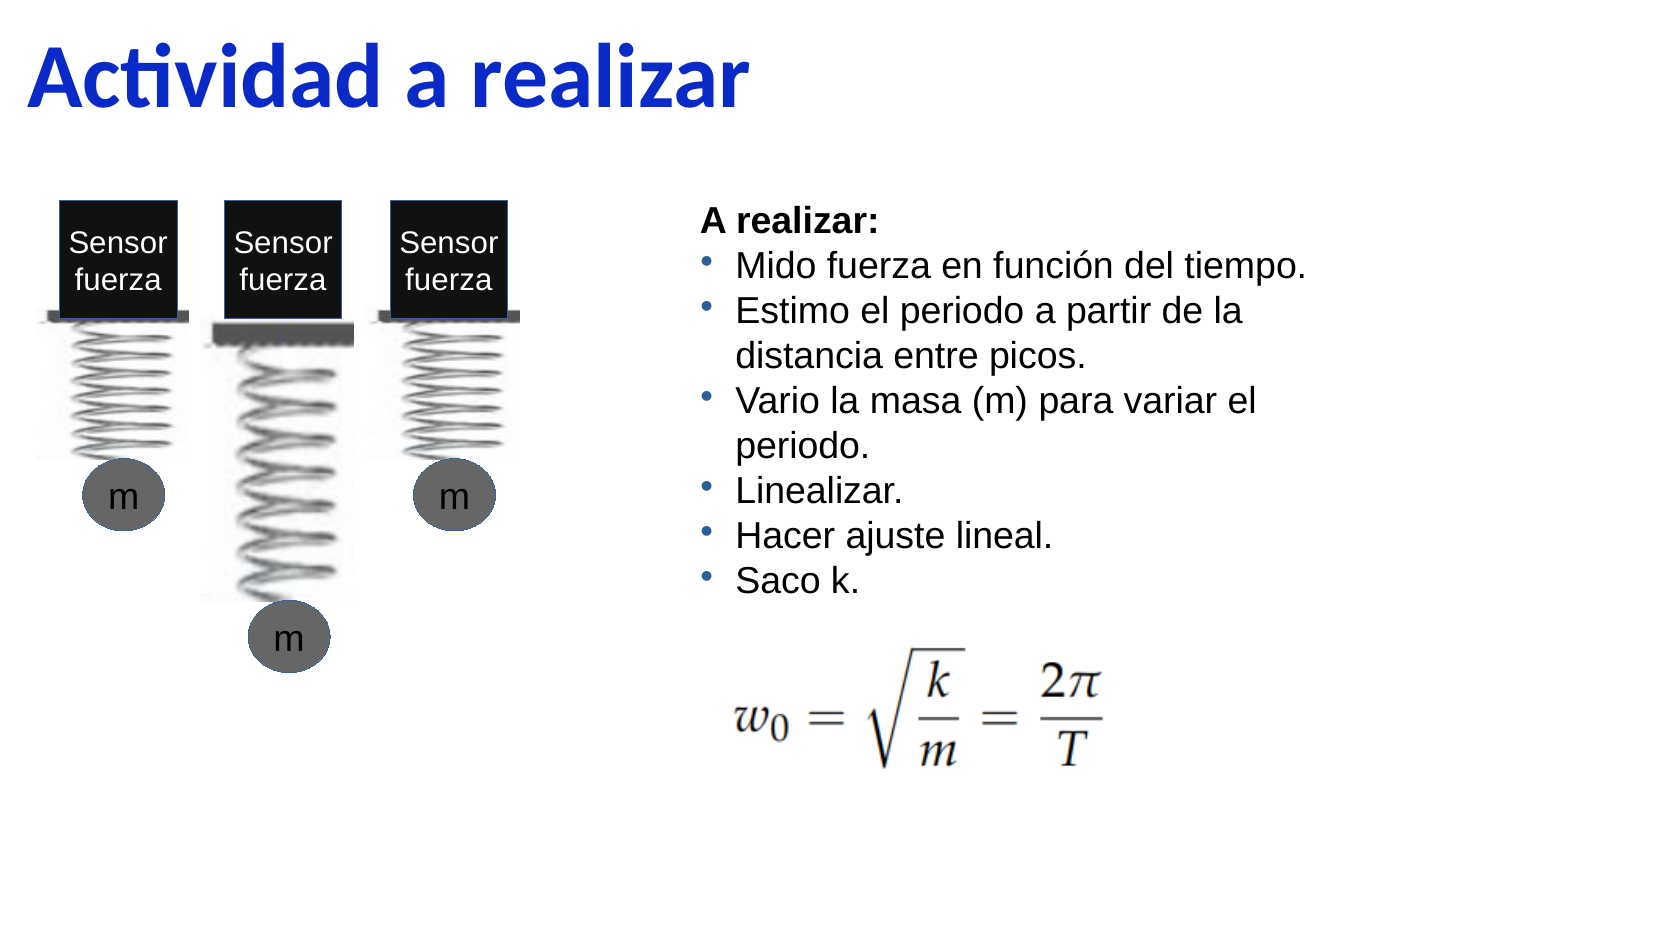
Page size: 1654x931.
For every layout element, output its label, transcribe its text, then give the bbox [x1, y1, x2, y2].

picture [200, 295, 354, 603]
picture [720, 613, 1136, 816]
text_box Sensor fuerza [59, 200, 178, 293]
text_box Sensor fuerza [390, 200, 508, 293]
text_box Actividad a realizar [12, 11, 1618, 129]
text_box Sensor fuerza [224, 200, 342, 293]
text_box m [82, 469, 165, 531]
text_box m [248, 611, 331, 673]
picture [35, 295, 189, 461]
picture [366, 295, 520, 461]
text_box m [413, 469, 496, 531]
text_box A realizar: Mido fuerza en función del tiempo. Estimo el periodo a partir de la distancia entre picos. Vario la masa (m) para variar el periodo. Linealizar. Hacer ajuste lineal. Saco k. [685, 188, 1394, 520]
